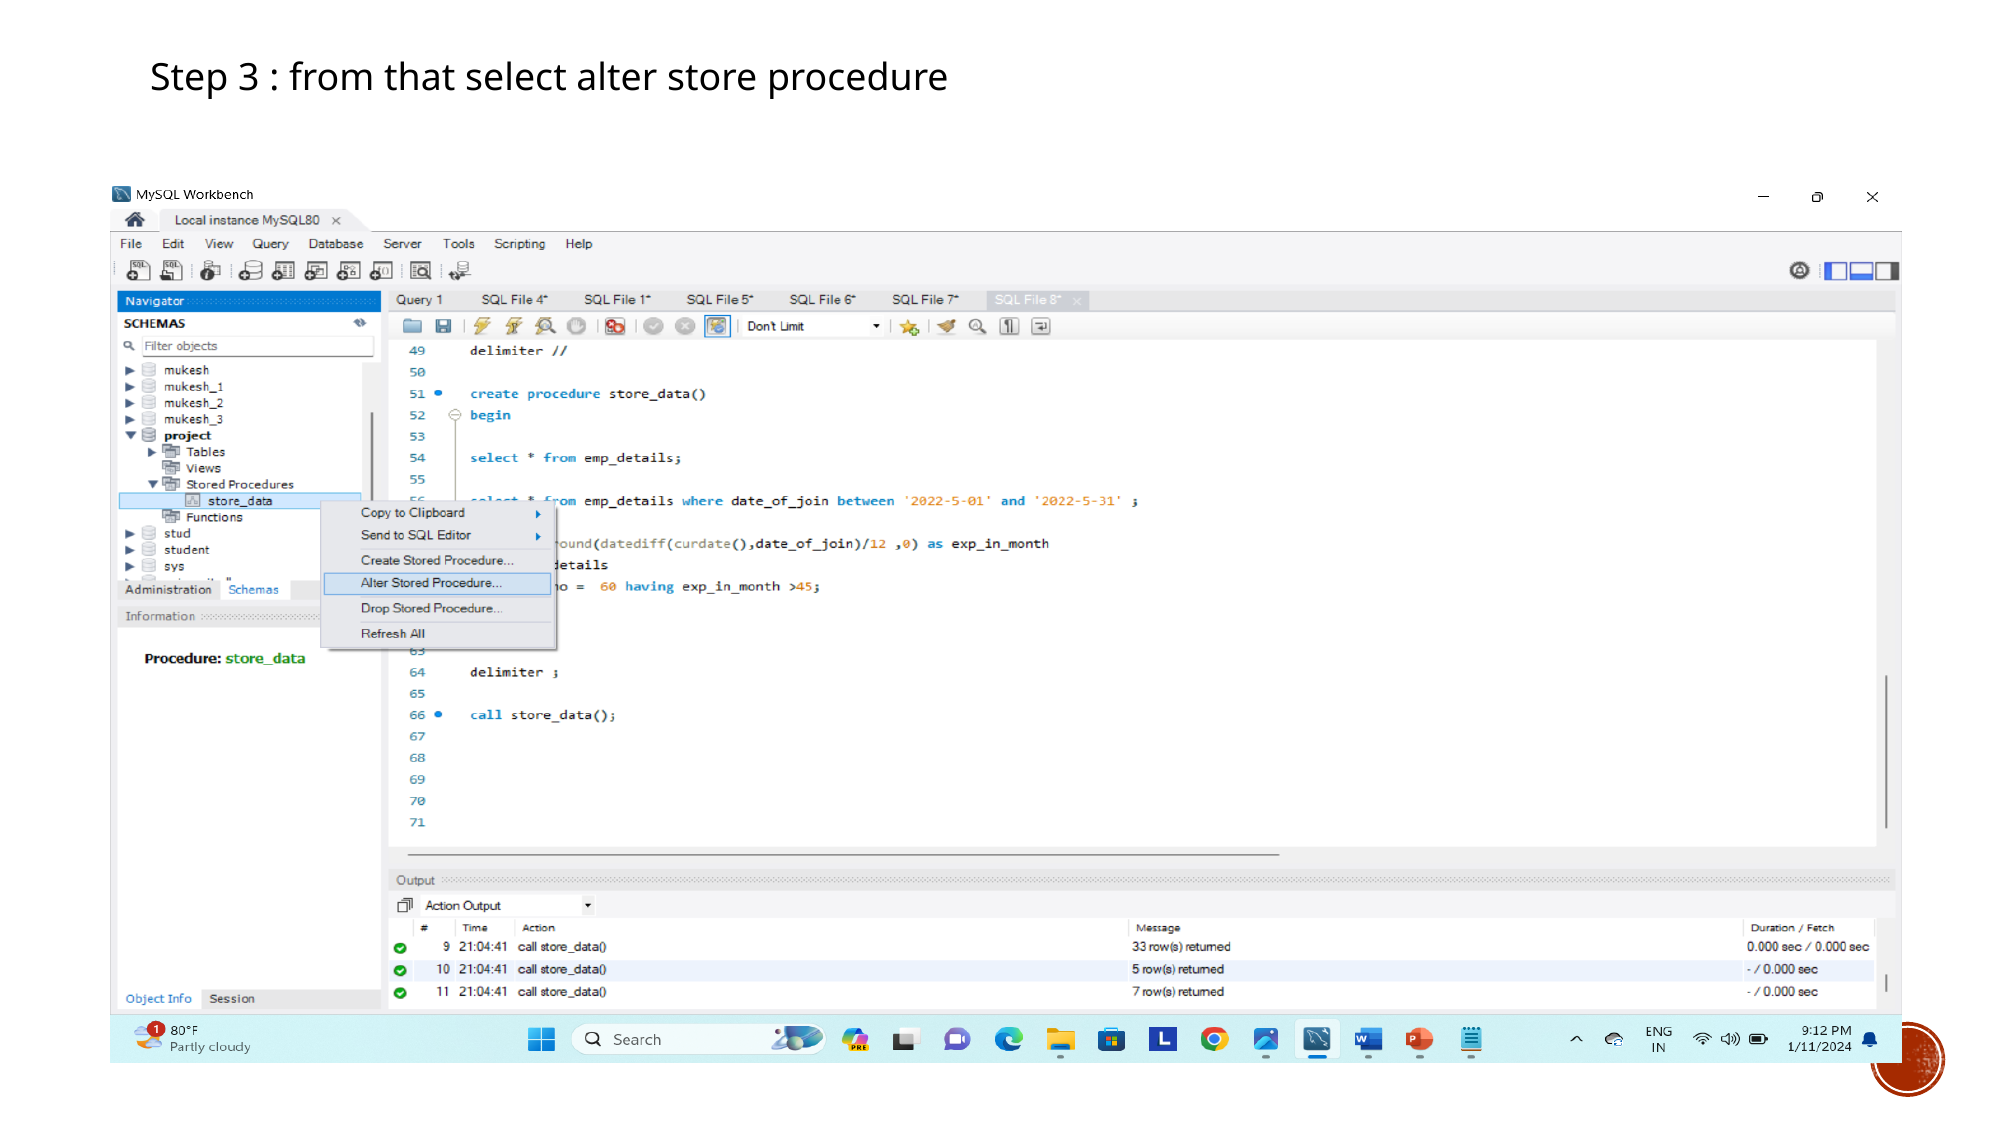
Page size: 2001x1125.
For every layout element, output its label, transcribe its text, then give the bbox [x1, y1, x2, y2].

picture [110, 182, 1901, 1062]
text_box Step 3 : from that select alter store procedure [135, 45, 1683, 105]
